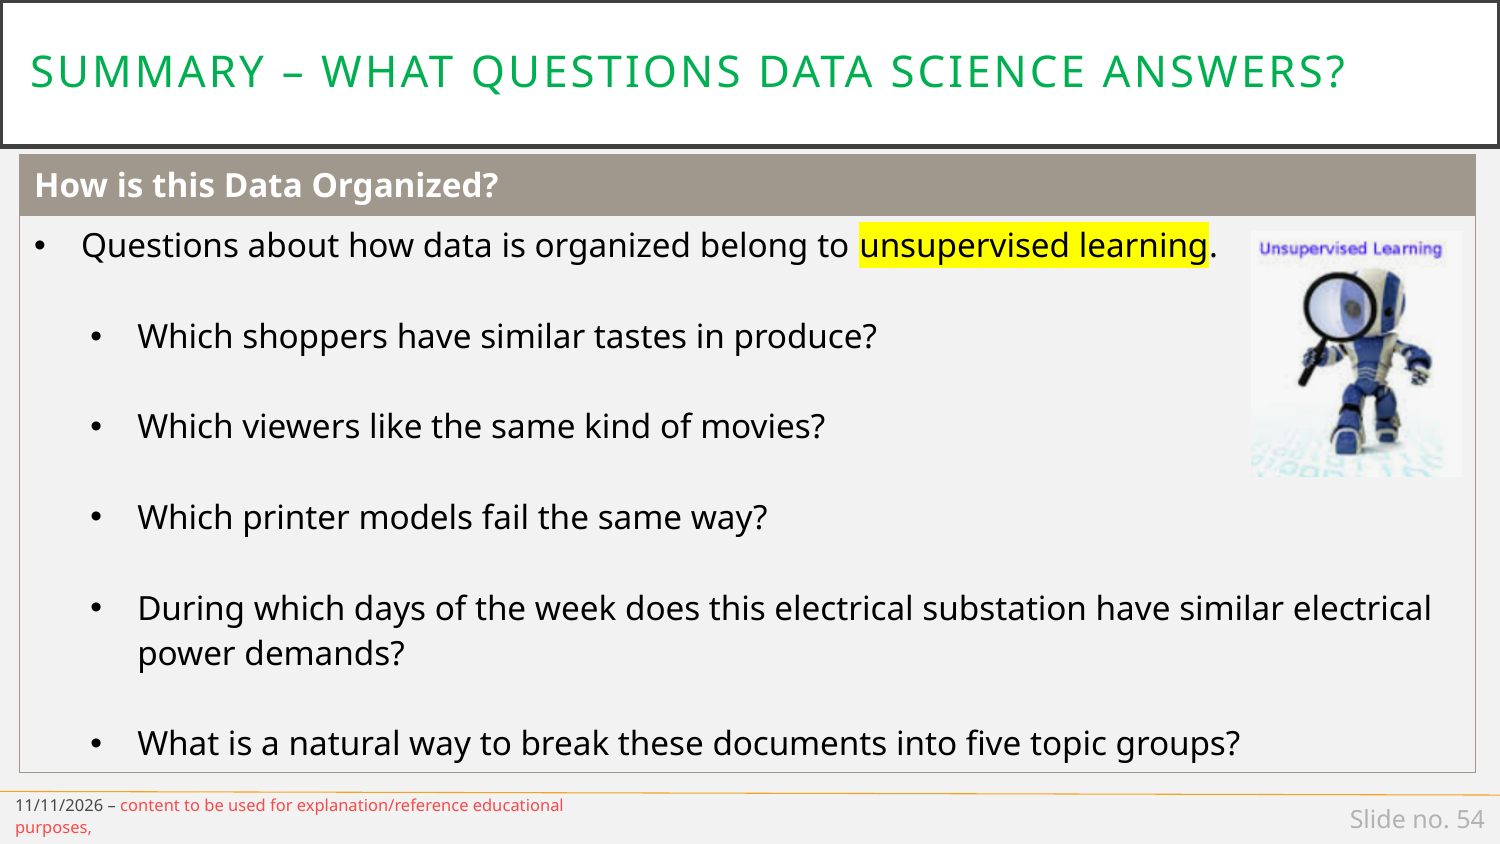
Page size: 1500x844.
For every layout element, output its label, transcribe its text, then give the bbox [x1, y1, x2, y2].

table_header How is this Data Organized? [20, 155, 1475, 215]
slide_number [0, 796, 636, 837]
table_cell Questions about how data is organized belong to unsupervised learning. Which shoppers have similar tastes in produce? Which viewers like the same kind of movies? Which printer models fail the same way? During which days of the week does this electrical substation have similar electrical power demands? What is a natural way to break these documents into five topic groups? [20, 216, 1475, 772]
title Summary – what questions data science answers? [0, 0, 1500, 149]
slide_number Slide no. 54 [1162, 797, 1500, 843]
picture [1251, 231, 1462, 477]
